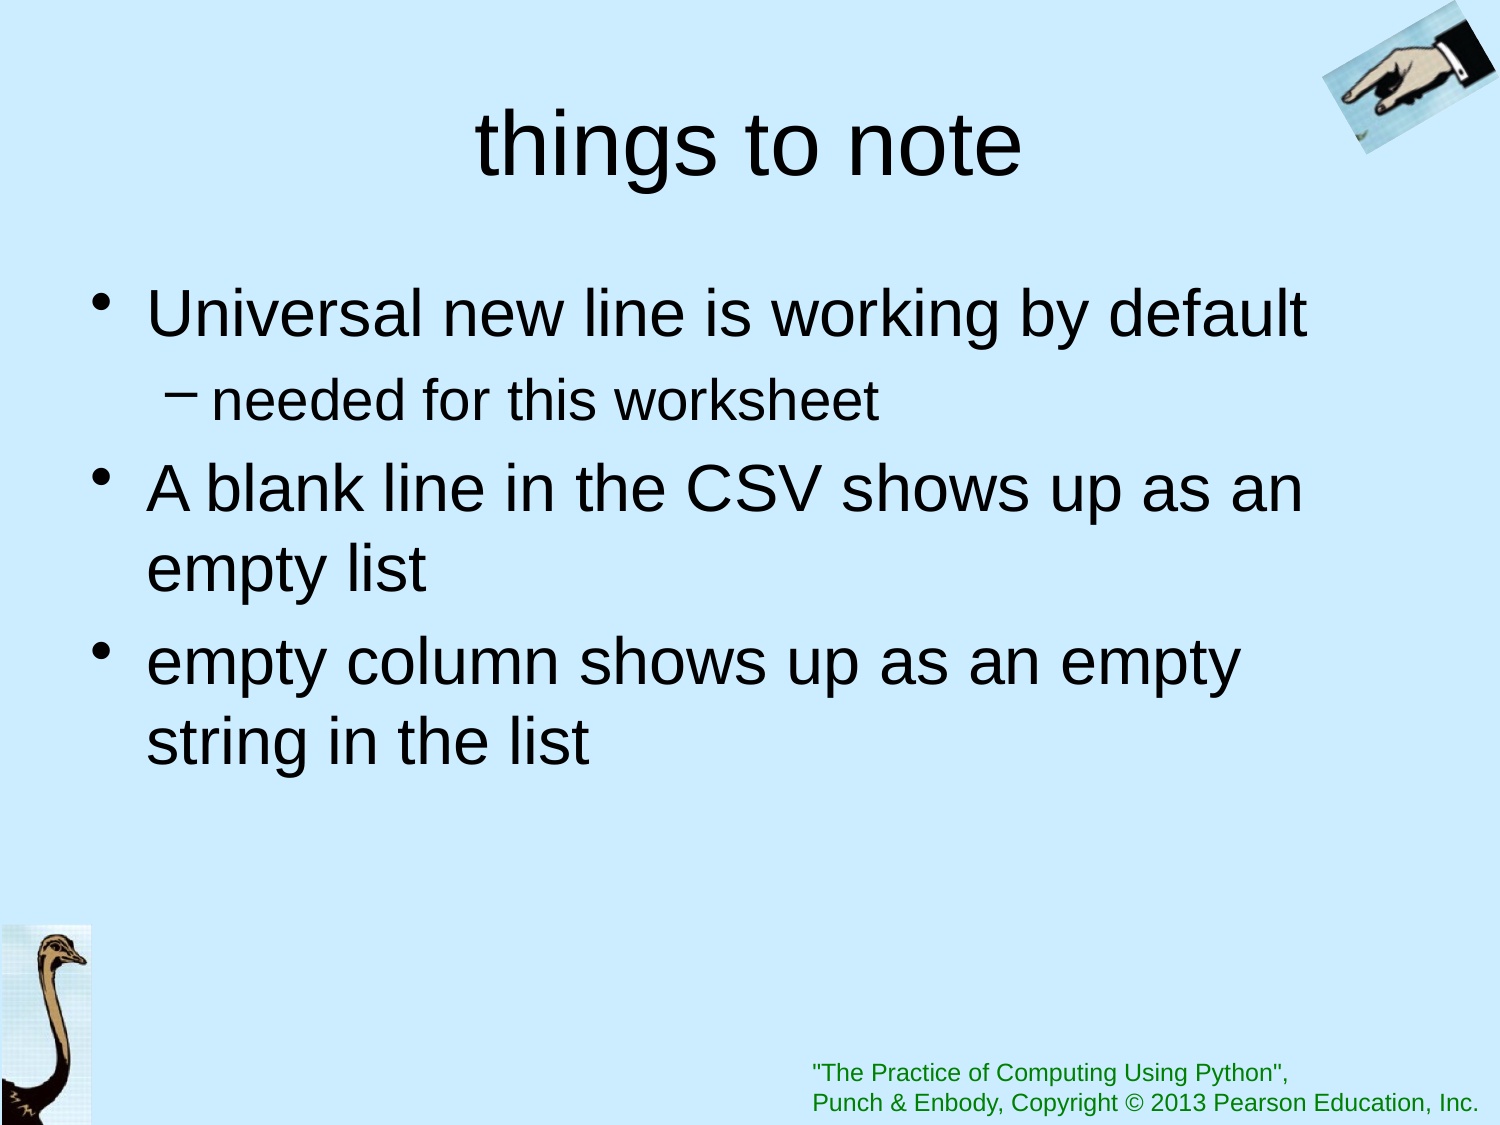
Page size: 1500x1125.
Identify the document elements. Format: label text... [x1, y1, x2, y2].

title things to note [75, 45, 1425, 233]
picture [2, 924, 92, 1125]
picture [1378, 0, 1499, 120]
list Universal new line is working by default needed for this worksheet A blank line in the CSV shows up as an empty list empty column shows up as an empty string in the list [75, 262, 1425, 1005]
